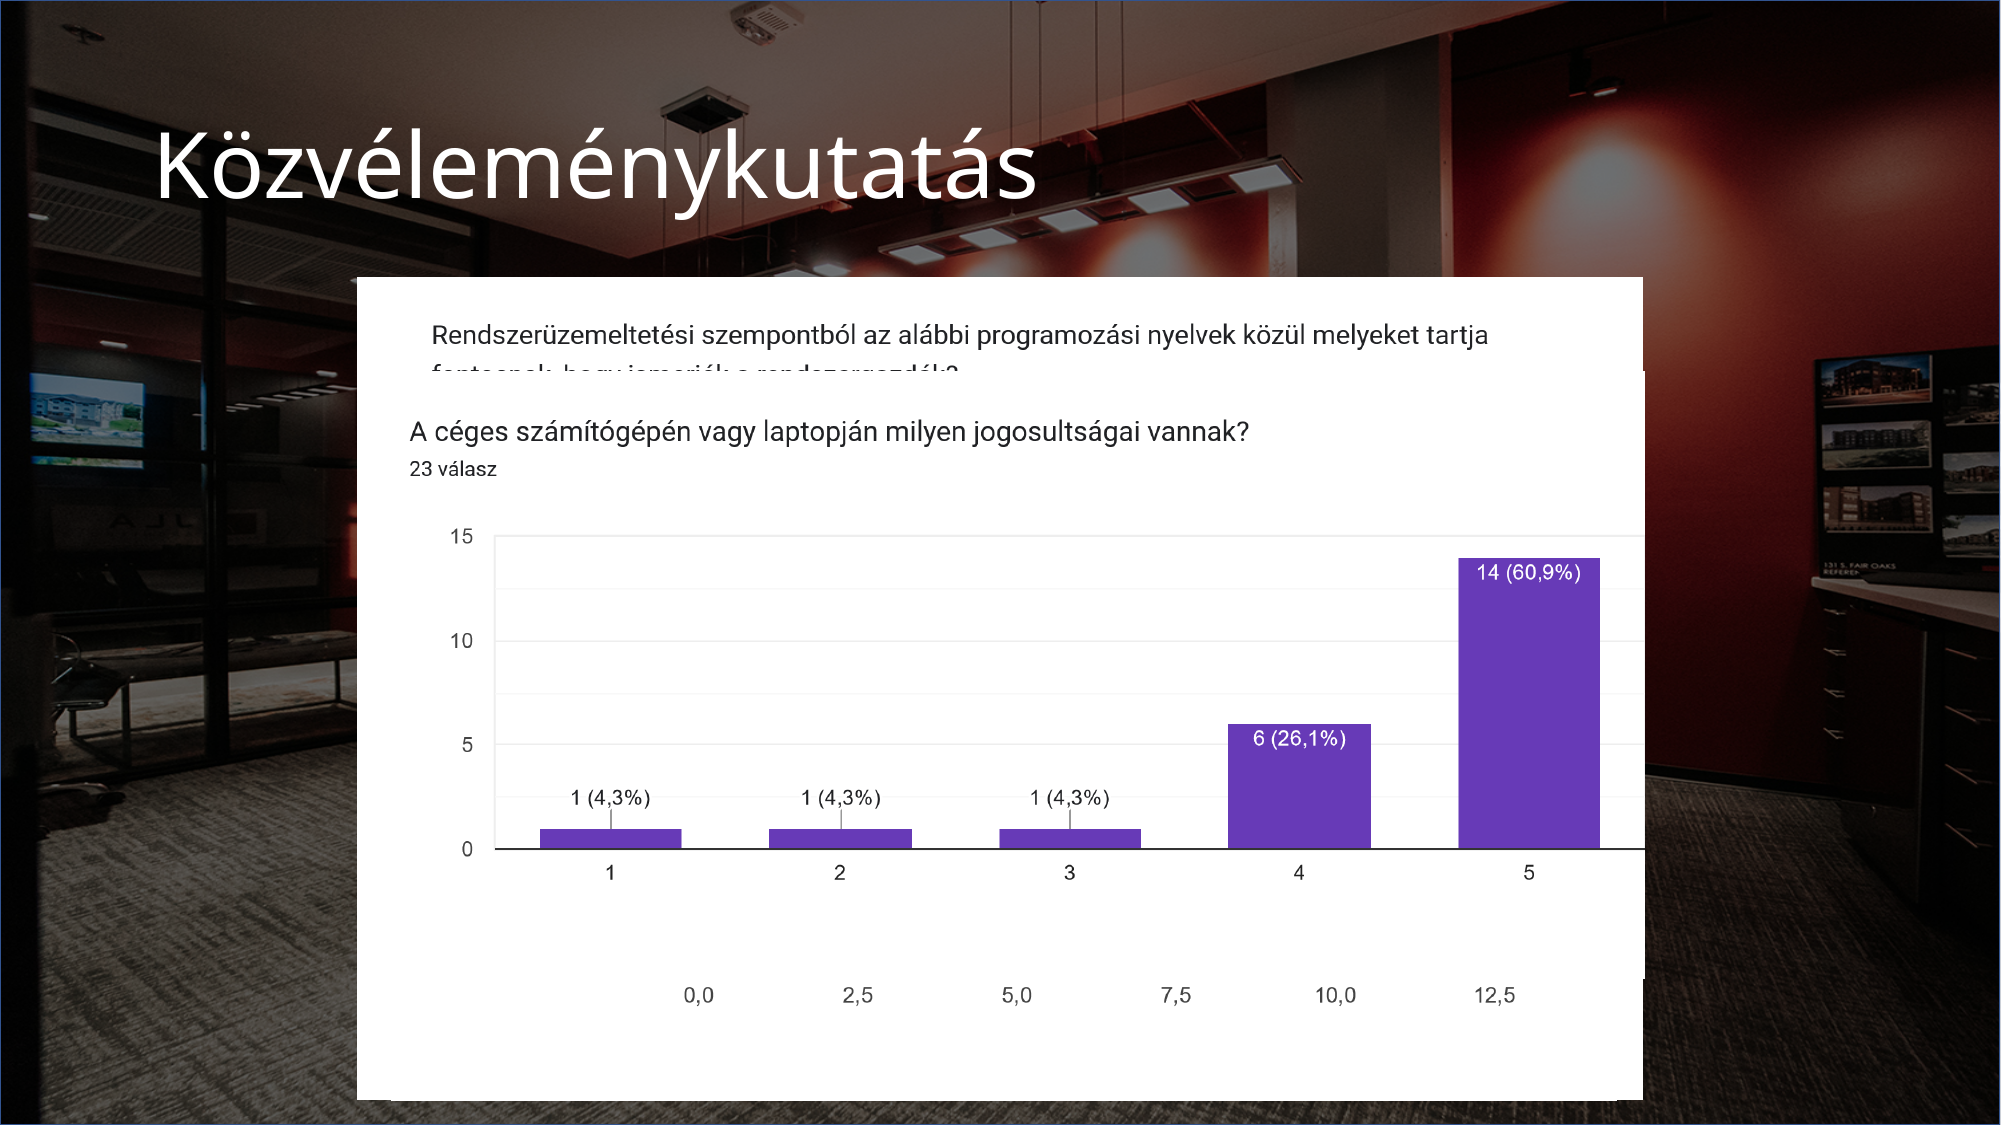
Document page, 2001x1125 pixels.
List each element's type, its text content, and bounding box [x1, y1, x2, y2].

title Közvéleménykutatás [137, 59, 1863, 278]
picture [1, 1, 1999, 1124]
